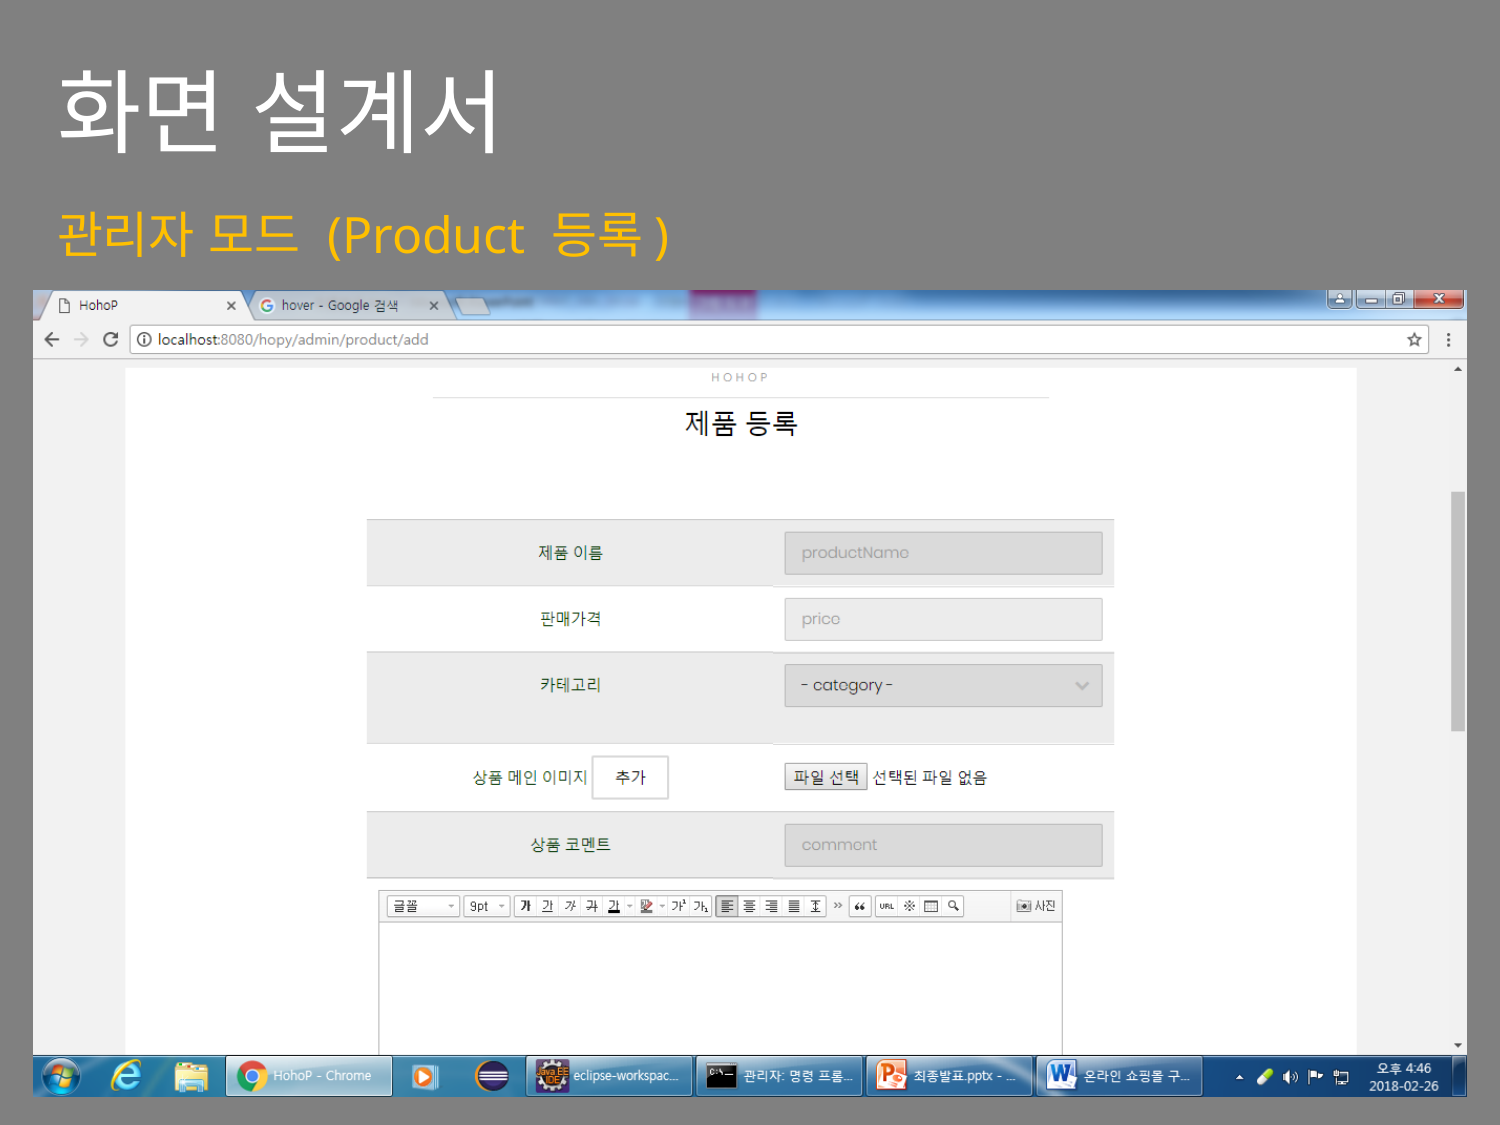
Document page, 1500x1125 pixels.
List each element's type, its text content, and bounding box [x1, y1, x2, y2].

picture [33, 290, 1467, 1097]
text_box [0, 0, 1500, 1125]
text_box 화면 설계서 [42, 47, 1317, 173]
text_box 관리자 모드 (Product 등록) [42, 196, 1317, 271]
